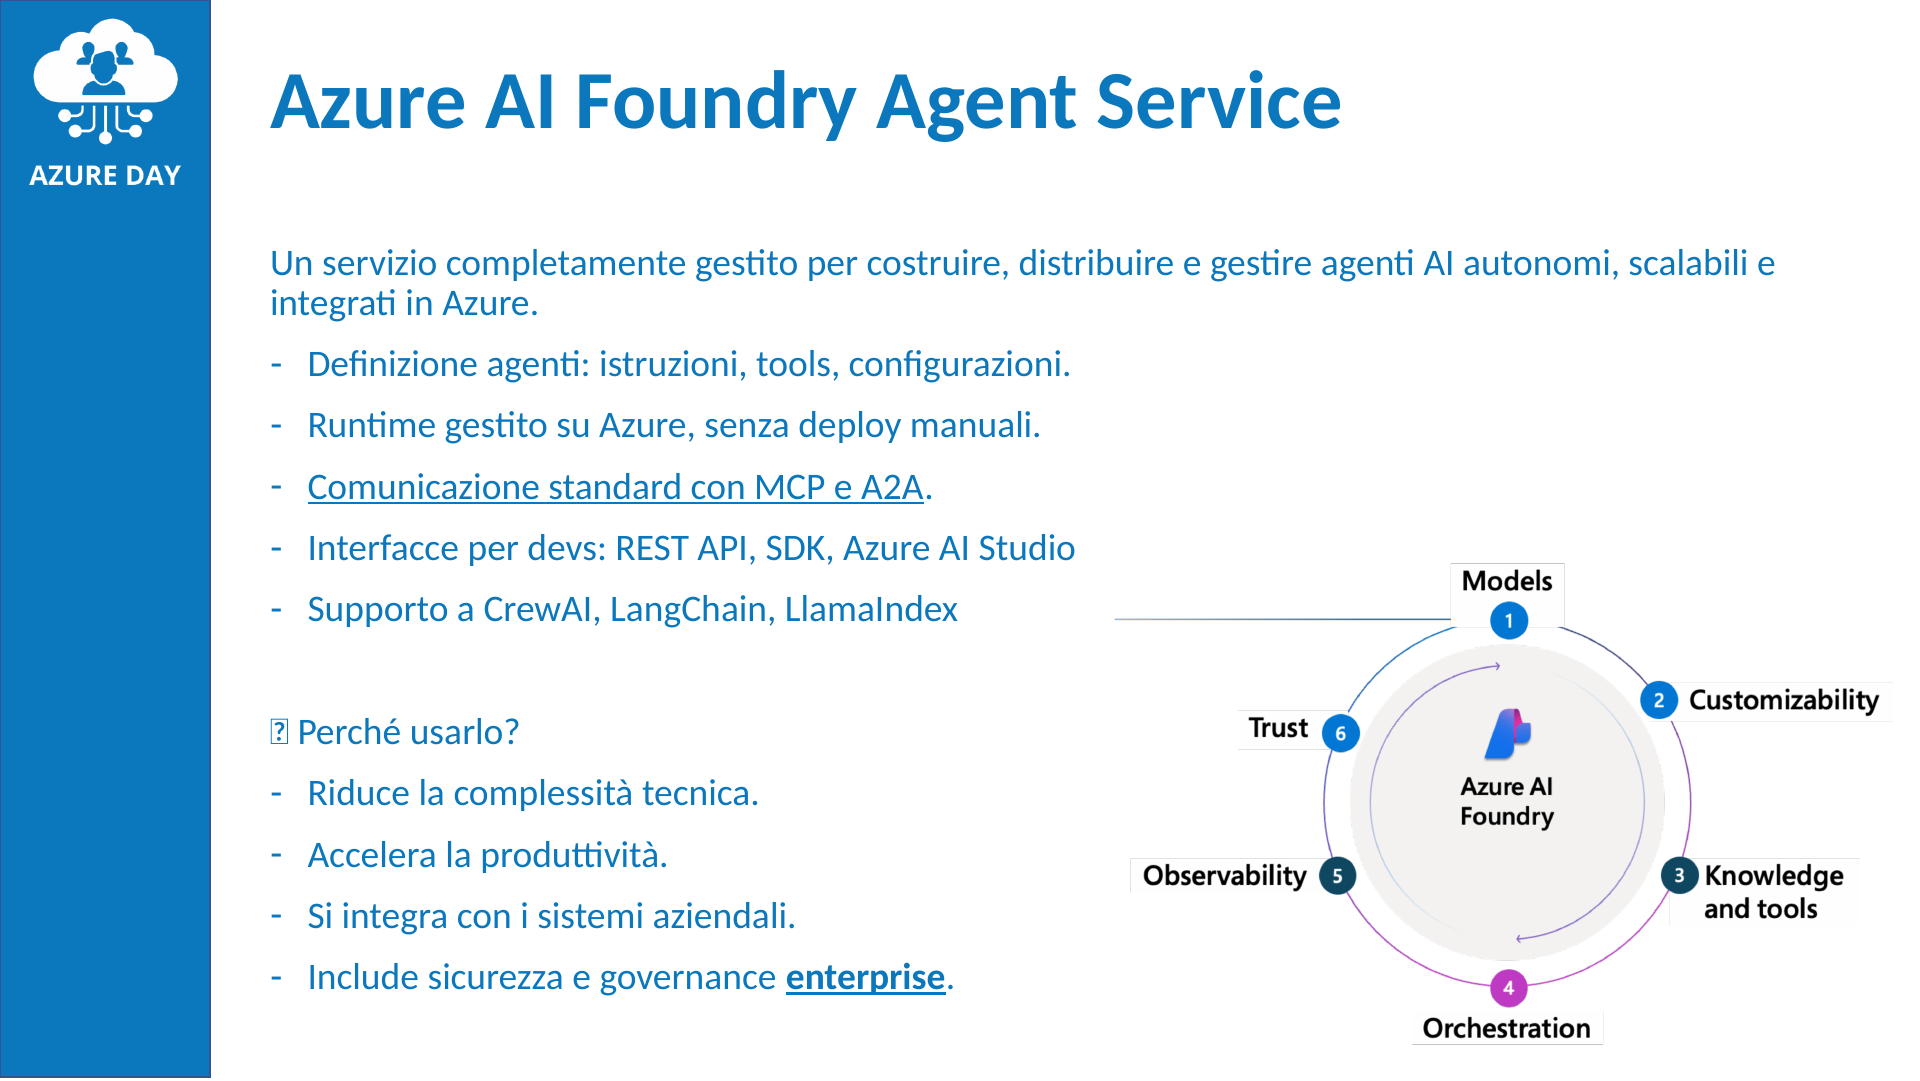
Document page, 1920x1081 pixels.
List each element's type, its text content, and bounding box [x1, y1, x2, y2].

picture [0, 0, 210, 207]
title Azure AI Foundry Agent Service [255, 49, 1856, 155]
picture [1114, 555, 1920, 1061]
list Un servizio completamente gestito per costruire, distribuire e gestire agenti AI autonomi, scalabili e integrati in Azure. Definizione agenti: istruzioni, tools, configurazioni. Runtime gestito su Azure, senza deploy manuali. Comunicazione standard con MCP e A2A. Interfacce per devs: REST API, SDK, Azure AI Studio Supporto a CrewAI, LangChain, LlamaIndex 🚀 Perché usarlo? Riduce la complessità tecnica. Accelera la produttività. Si integra con i sistemi aziendali. Include sicurezza e governance enterprise. [255, 235, 1856, 1031]
